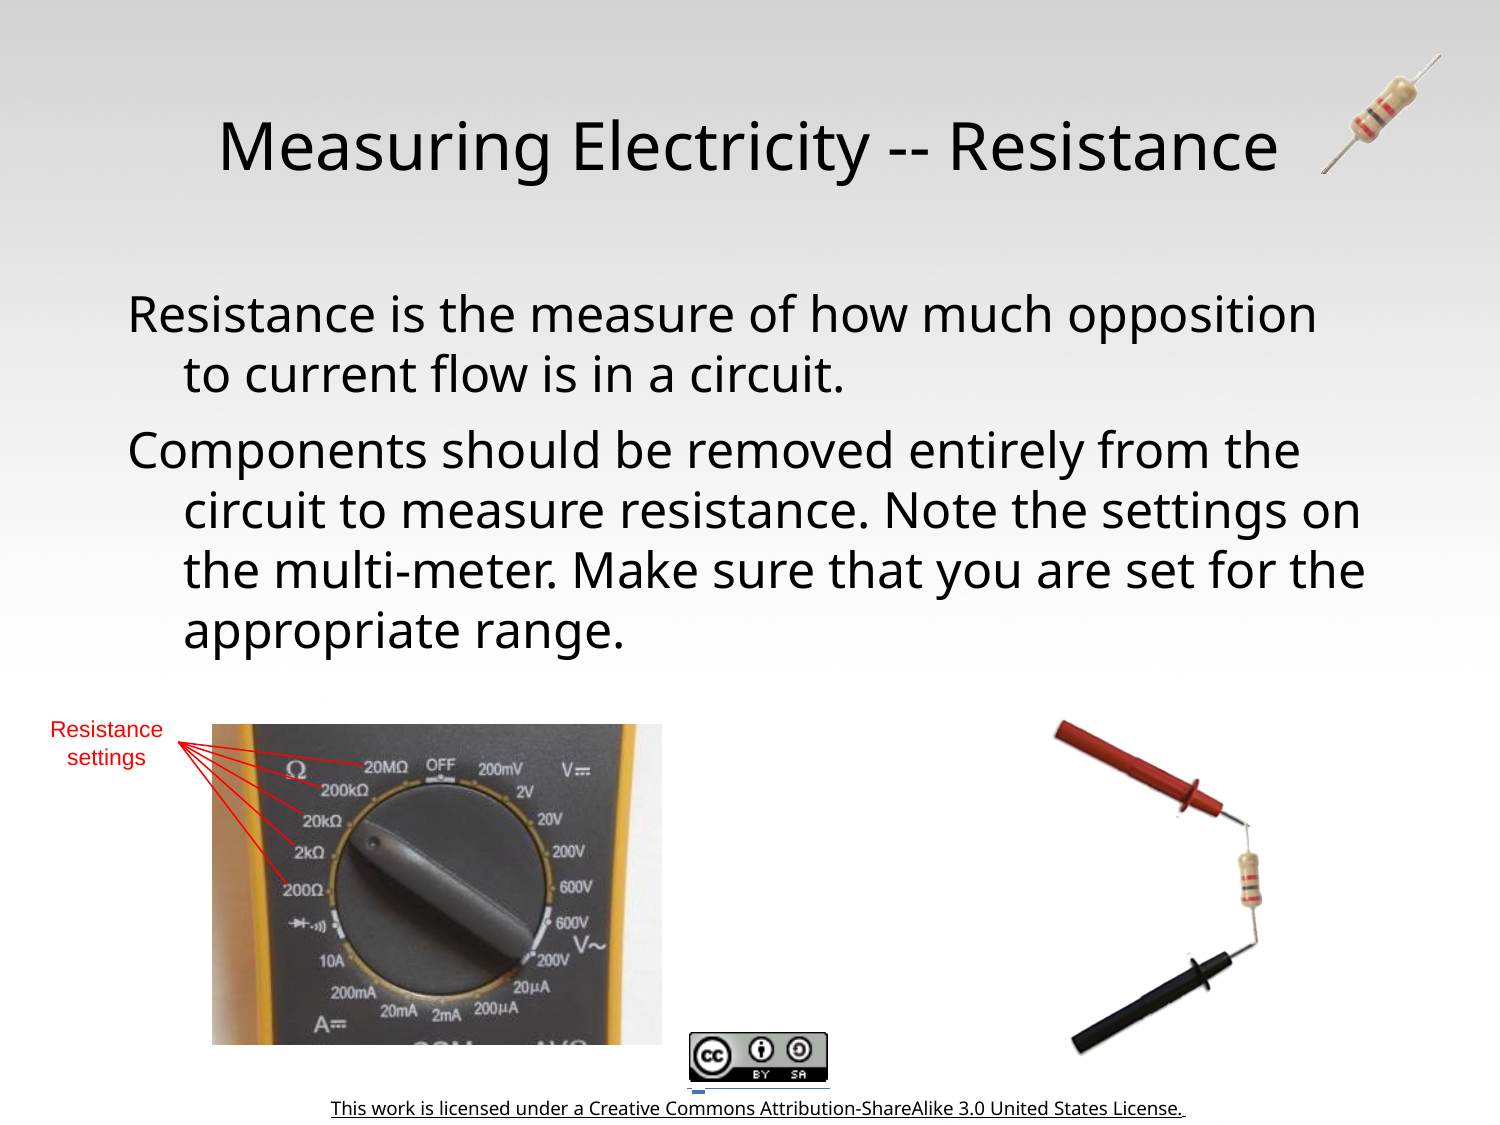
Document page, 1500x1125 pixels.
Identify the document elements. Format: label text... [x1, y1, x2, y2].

list Resistance is the measure of how much opposition to current flow is in a circuit. Components should be removed entirely from the circuit to measure resistance. Note the settings on the multi-meter. Make sure that you are set for the appropriate range. [112, 275, 1388, 1000]
title Measuring Electricity -- Resistance [112, 50, 1388, 238]
picture [0, 0, 1500, 1125]
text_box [34, 707, 662, 1046]
